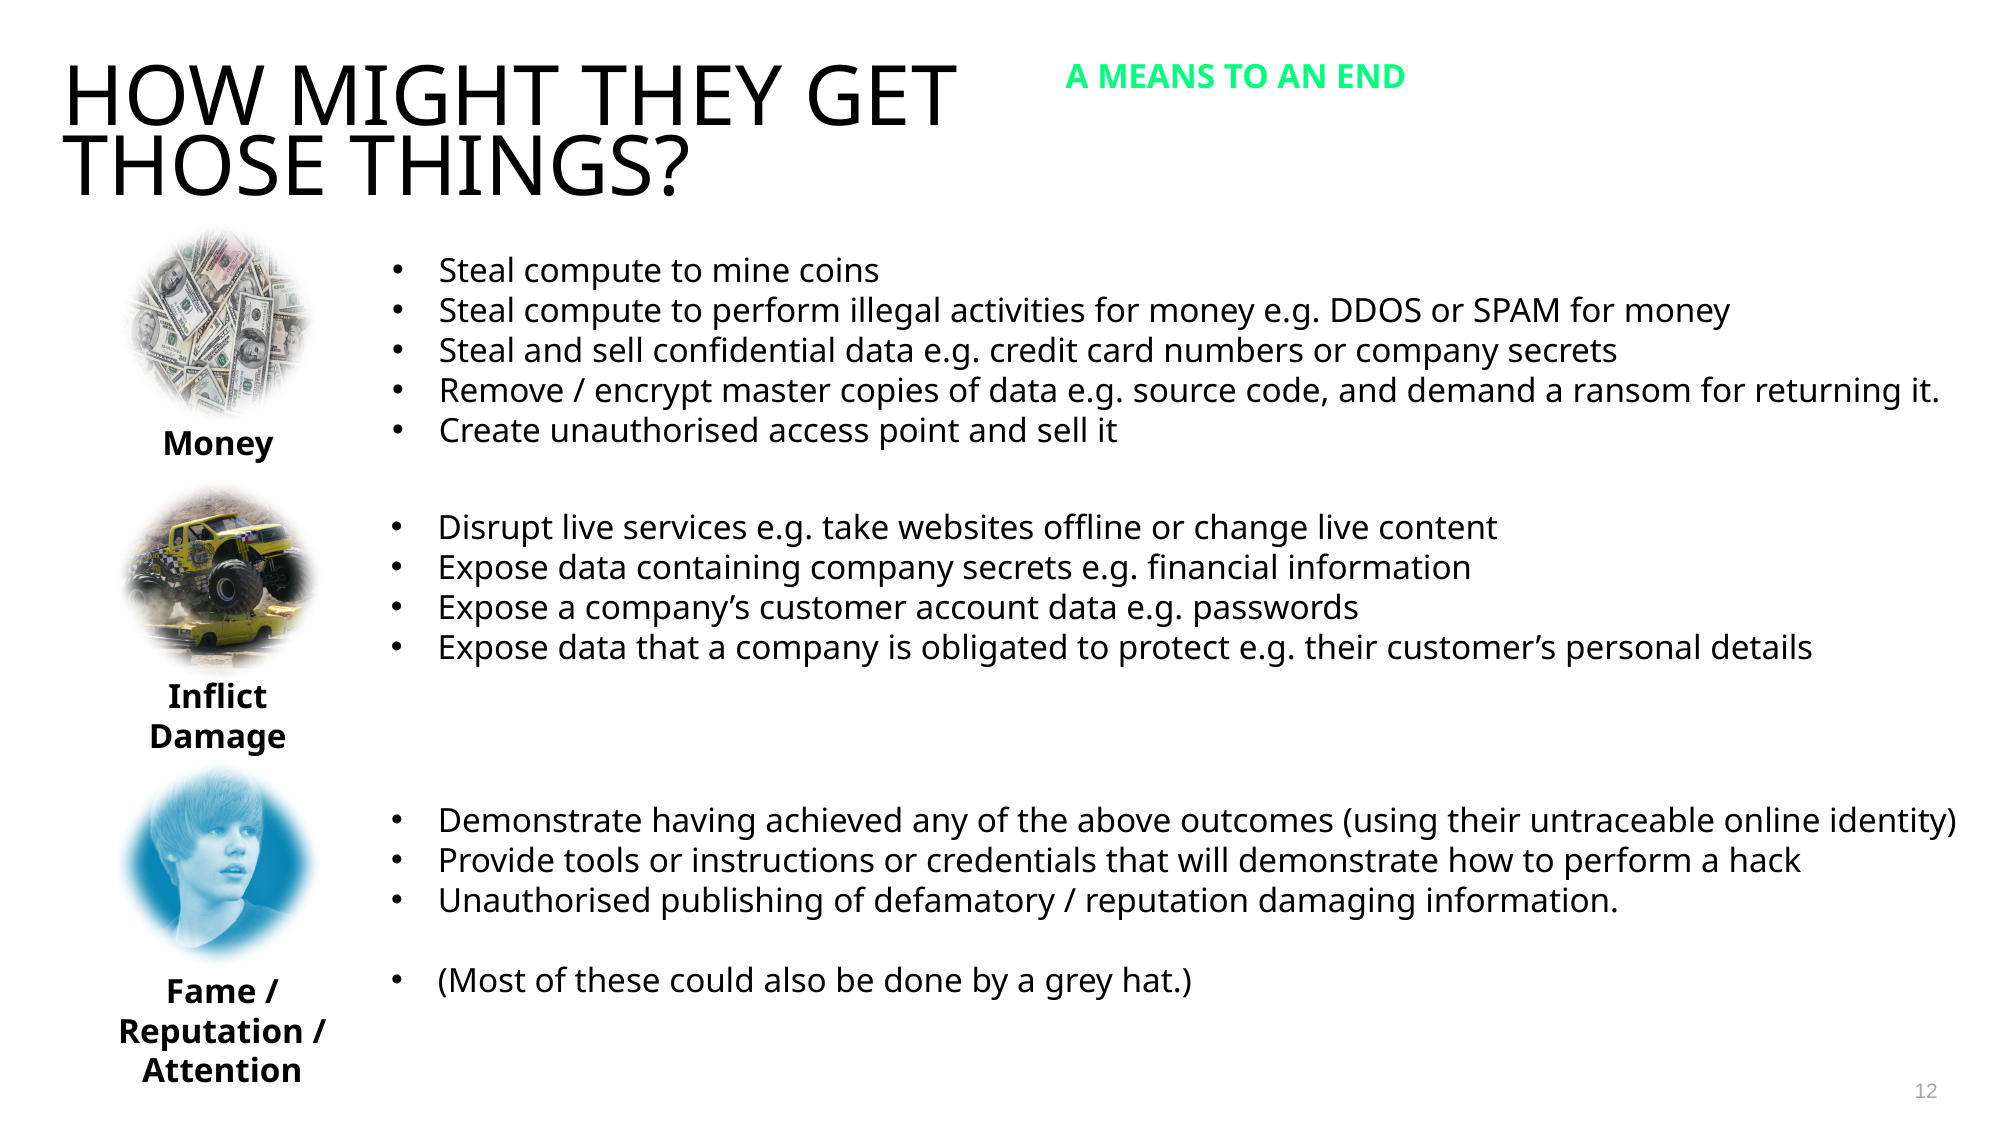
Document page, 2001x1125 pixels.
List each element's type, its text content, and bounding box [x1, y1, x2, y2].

picture [111, 757, 325, 971]
picture [116, 219, 320, 428]
text_box Steal compute to mine coins Steal compute to perform illegal activities for money e.g. DDOS or SPAM for money Steal and sell confidential data e.g. credit card numbers or company secrets Remove / encrypt master copies of data e.g. source code, and demand a ransom for returning it. Create unauthorised access point and sell it [392, 249, 1944, 457]
title How might they get those things? [62, 62, 1054, 225]
list A Means to an end [1065, 46, 1916, 225]
text_box Inflict Damage [129, 685, 307, 757]
text_box Disrupt live services e.g. take websites offline or change live content Expose data containing company secrets e.g. financial information Expose a company’s customer account data e.g. passwords Expose data that a company is obligated to protect e.g. their customer’s personal details [390, 506, 1816, 714]
text_box Demonstrate having achieved any of the above outcomes (using their untraceable online identity) Provide tools or instructions or credentials that will demonstrate how to perform a hack Unauthorised publishing of defamatory / reputation damaging information. (Most of these could also be done by a grey hat.) [391, 799, 1960, 1007]
slide_number 12 [1887, 1069, 1938, 1104]
picture [112, 475, 326, 685]
text_box Money [129, 428, 307, 470]
text_box Fame / Reputation / Attention [74, 969, 371, 1098]
